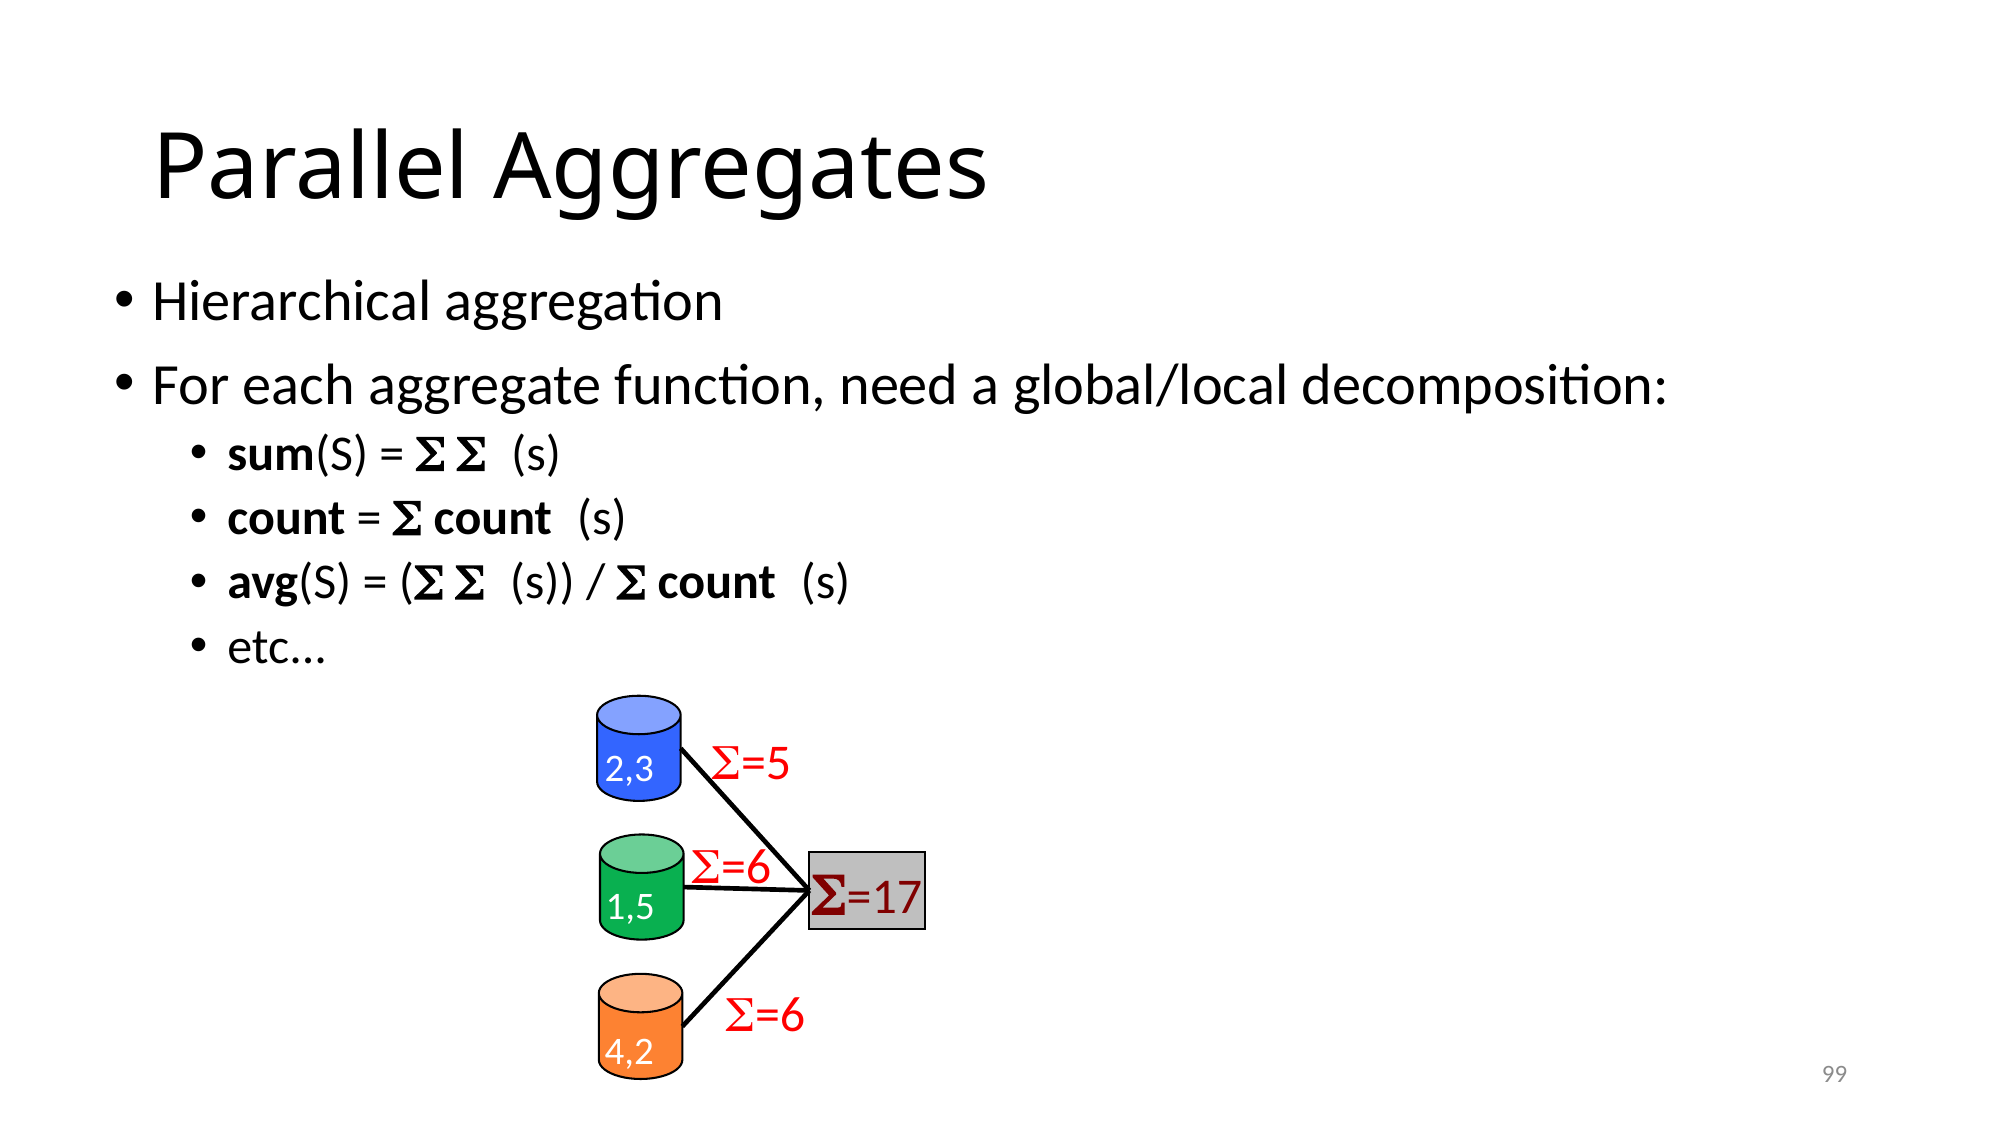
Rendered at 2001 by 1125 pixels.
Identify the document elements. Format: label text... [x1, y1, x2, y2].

text_box 2,3 [589, 734, 597, 797]
slide_number 99 [1412, 1042, 1863, 1103]
text_box 4,2 [589, 1018, 597, 1080]
text_box 1,5 [590, 873, 597, 935]
list Hierarchical aggregation For each aggregate function, need a global/local decomposition: sum(S) = S S (s) count = S count (s) avg(S) = (S S (s)) / S count (s) etc... [99, 262, 2000, 1005]
title Parallel Aggregates [137, 59, 1863, 262]
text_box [597, 695, 925, 1080]
